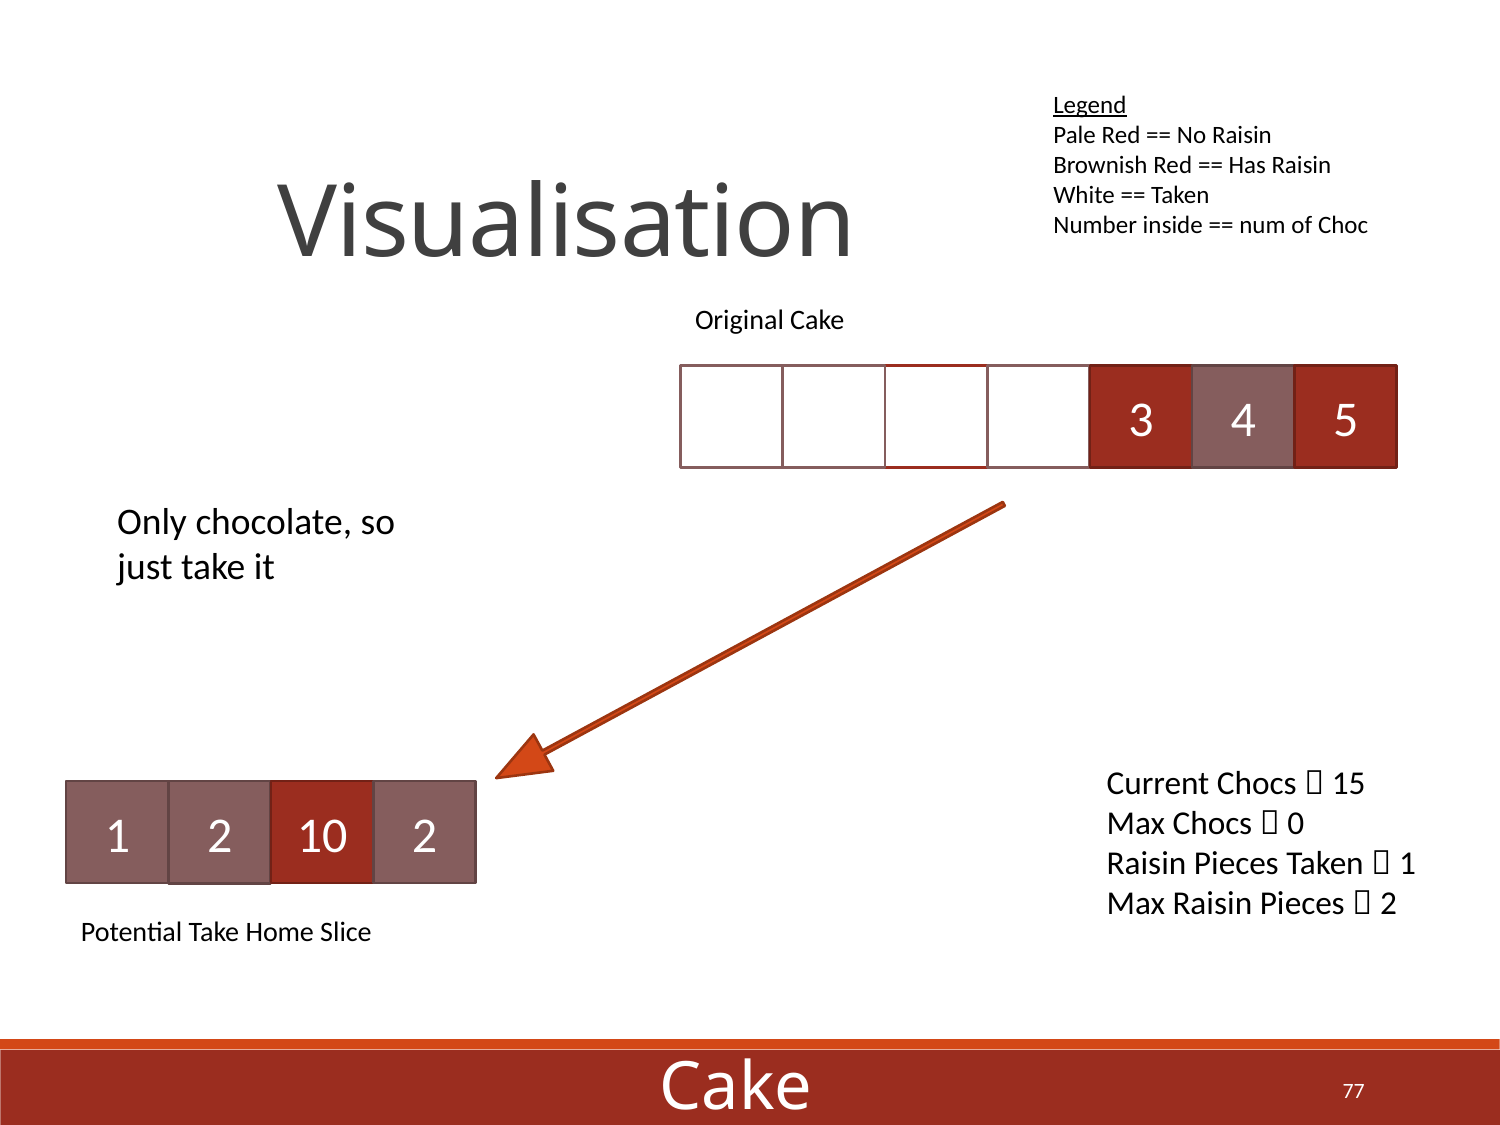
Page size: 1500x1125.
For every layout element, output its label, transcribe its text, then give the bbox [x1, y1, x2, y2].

text_box Cake [417, 1035, 1055, 1125]
text_box [986, 364, 1089, 469]
text_box 2 [167, 780, 272, 885]
text_box 4 [1191, 364, 1293, 469]
text_box 3 [1089, 364, 1191, 469]
text_box Only chocolate, so just take it [102, 489, 416, 595]
text_box 2 [372, 780, 477, 884]
text_box Legend Pale Red == No Raisin Brownish Red == Has Raisin White == Taken Number inside == num of Choc [1038, 81, 1482, 246]
text_box Original Cake [680, 294, 984, 343]
text_box 5 [1293, 364, 1398, 469]
text_box [679, 364, 784, 469]
text_box Current Chocs  15 Max Chocs  0 Raisin Pieces Taken  1 Max Raisin Pieces  2 [1091, 753, 1472, 929]
text_box [495, 500, 1007, 780]
text_box 1 [65, 780, 167, 884]
text_box 10 [270, 780, 372, 884]
text_box [886, 364, 986, 469]
slide_number 77 [1218, 1059, 1380, 1120]
text_box Potential Take Home Slice [66, 905, 409, 955]
text_box [784, 364, 886, 469]
title Visualisation [262, 47, 1500, 285]
